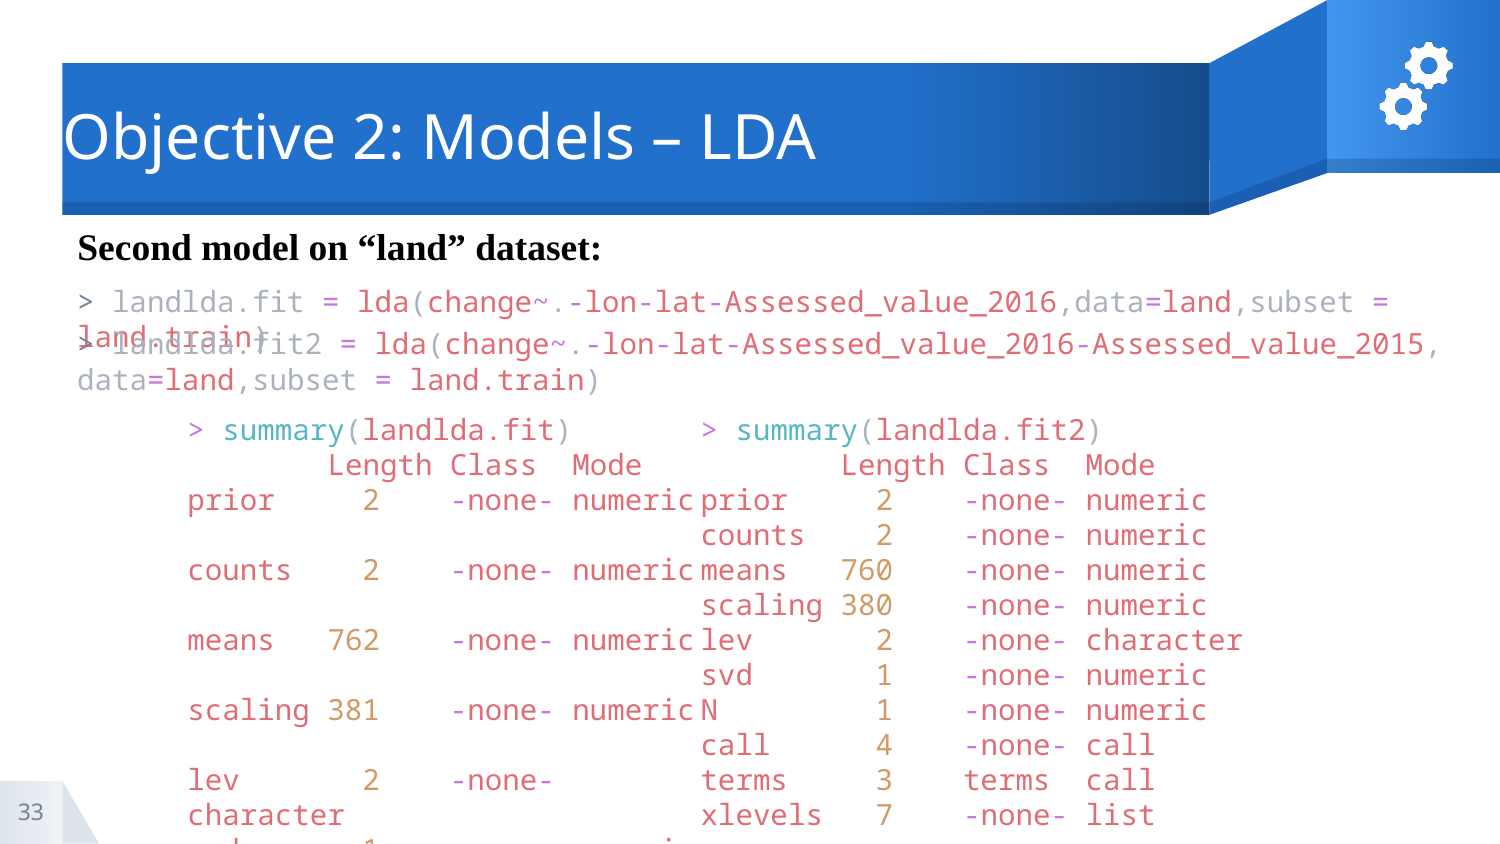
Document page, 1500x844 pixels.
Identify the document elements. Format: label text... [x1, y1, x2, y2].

slide_number 33 [0, 781, 63, 844]
text_box Second model on “land” dataset: [62, 214, 766, 275]
text_box > summary(landlda.fit) Length Class Mode prior 2 -none- numeric counts 2 -none- numeric means 762 -none- numeric scaling 381 -none- numeric lev 2 -none- character svd 1 -none- numeric N 1 -none- numeric call 4 -none- call terms 3 terms call xlevels 7 -none- list [172, 404, 735, 844]
title Objective 2: Models – LDA [62, 64, 1310, 215]
text_box > landlda.fit2 = lda(change~.-lon-lat-Assessed_value_2016-Assessed_value_2015, data=land,subset = land.train) [62, 318, 1500, 439]
text_box > summary(landlda.fit2) Length Class Mode prior 2 -none- numeric counts 2 -none- numeric means 760 -none- numeric scaling 380 -none- numeric lev 2 -none- character svd 1 -none- numeric N 1 -none- numeric call 4 -none- call terms 3 terms call xlevels 7 -none- list [685, 404, 1259, 839]
picture [1362, 32, 1470, 140]
text_box > landlda.fit = lda(change~.-lon-lat-Assessed_value_2016,data=land,subset = land.train) [62, 275, 1500, 318]
